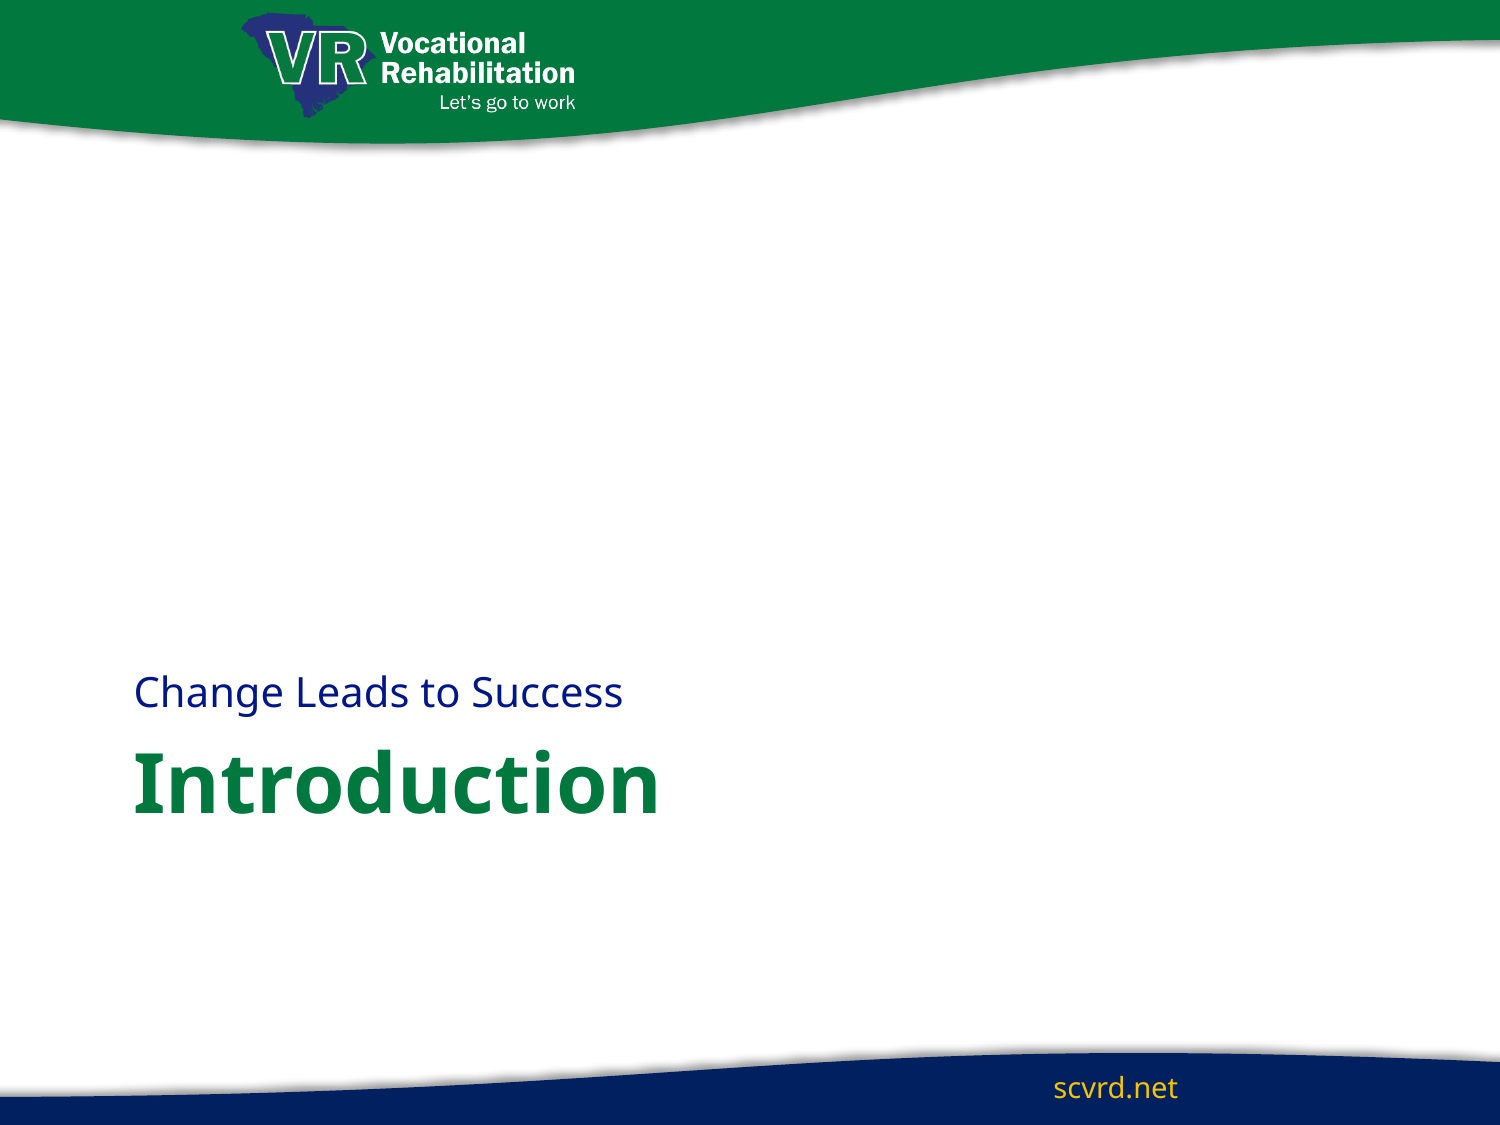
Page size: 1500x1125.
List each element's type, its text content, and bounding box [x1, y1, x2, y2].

list Change Leads to Success [118, 476, 1394, 724]
picture [241, 12, 575, 118]
title Introduction [118, 724, 1394, 840]
